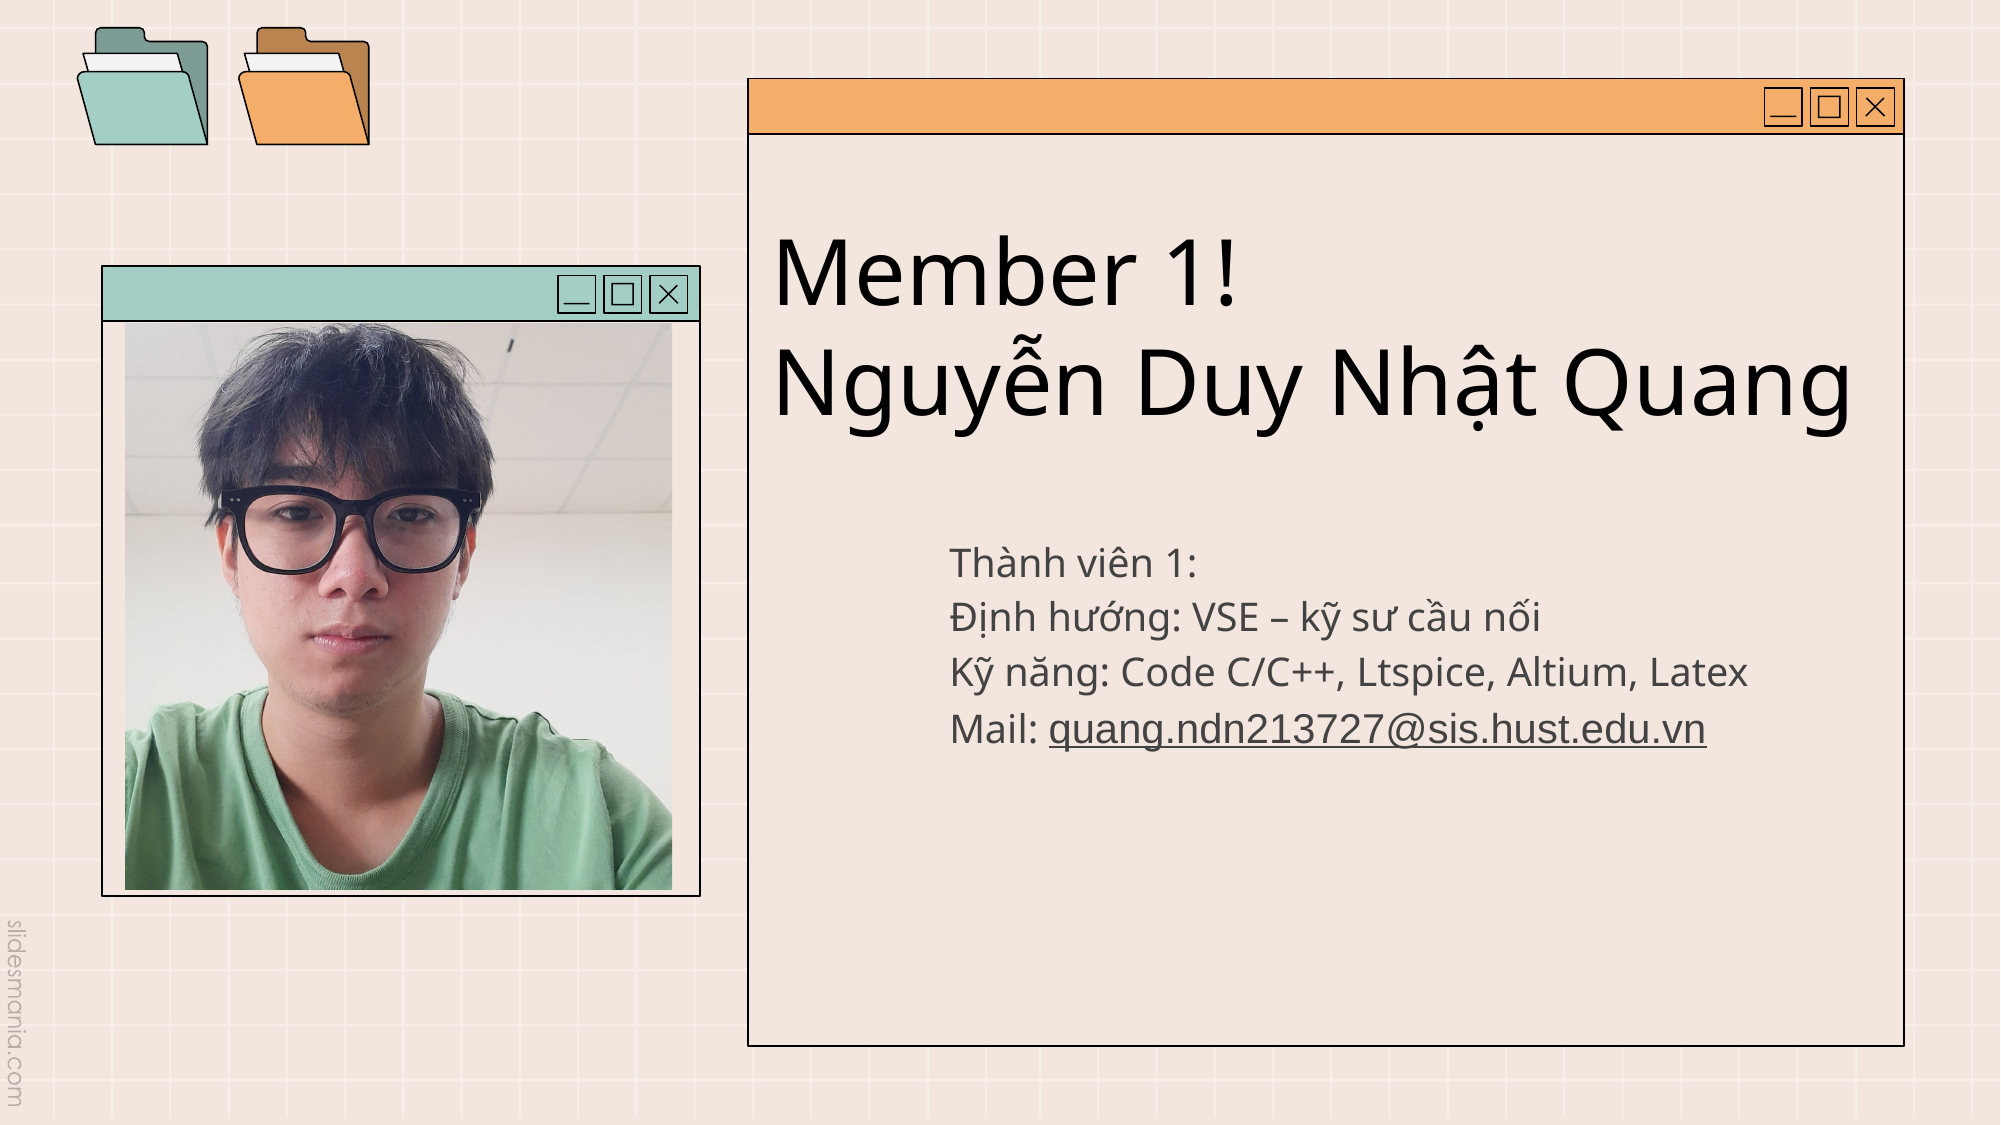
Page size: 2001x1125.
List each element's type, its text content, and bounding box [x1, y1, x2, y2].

title Member 1! Nguyễn Duy Nhật Quang [751, 215, 1922, 433]
picture [90, 323, 673, 906]
list Thành viên 1: Định hướng: VSE – kỹ sư cầu nối Kỹ năng: Code C/C++, Ltspice, Altium, Latex Mail: quang.ndn213727@sis.hust.edu.vn [929, 510, 1803, 878]
